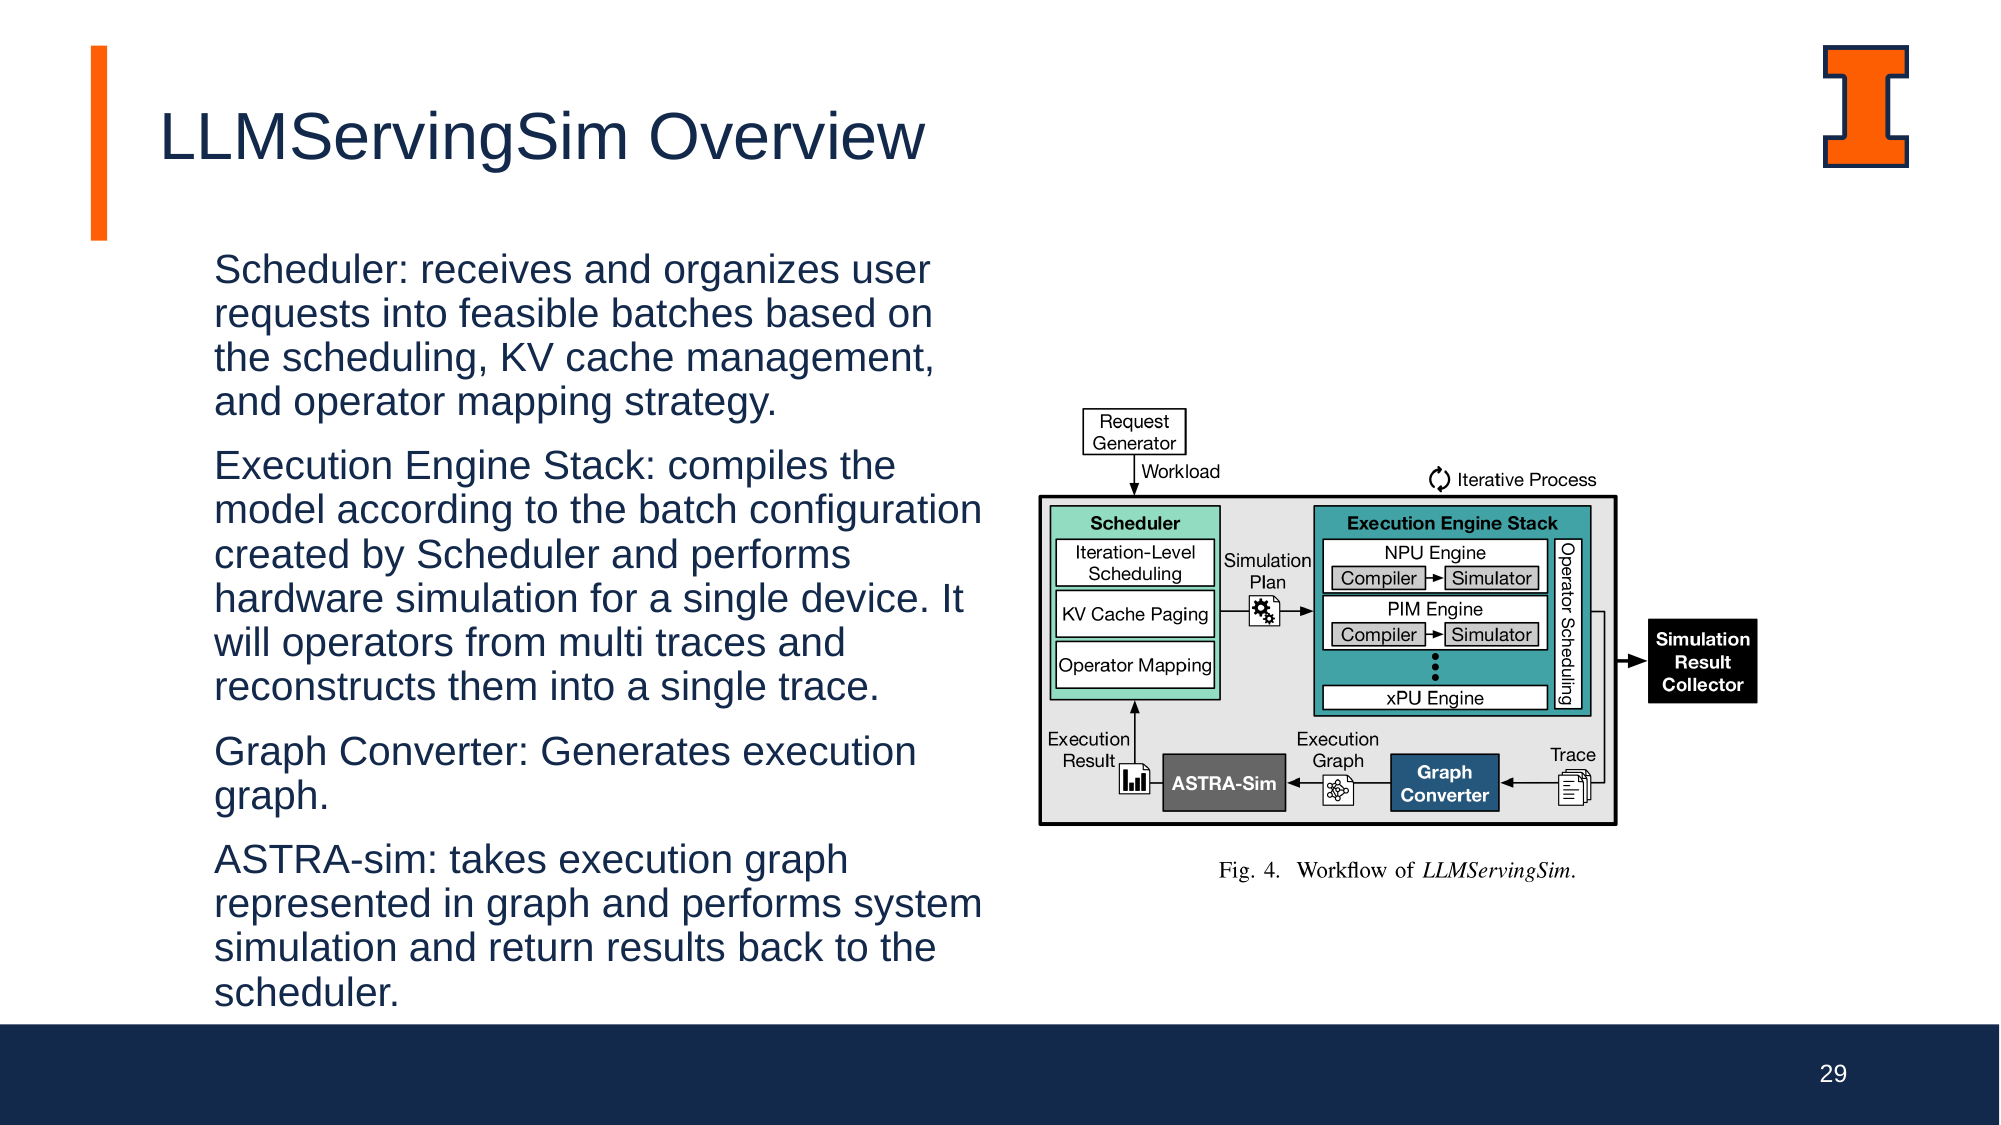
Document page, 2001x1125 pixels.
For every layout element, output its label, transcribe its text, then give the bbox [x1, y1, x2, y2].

slide_number 29 [1412, 1042, 1863, 1103]
list LLMServingSim Overview [107, 45, 1809, 241]
picture [1823, 45, 1909, 168]
picture [1030, 383, 1809, 912]
list Scheduler: receives and organizes user requests into feasible batches based on the scheduling, KV cache management, and operator mapping strategy. Execution Engine Stack: compiles the model according to the batch configuration created by Scheduler and performs hardware simulation for a single device. It will operators from multi traces and reconstructs them into a single trace. Graph Converter: Generates execution graph. ASTRA-sim: takes execution graph represented in graph and performs system simulation and return results back to the scheduler. [107, 240, 1017, 1026]
